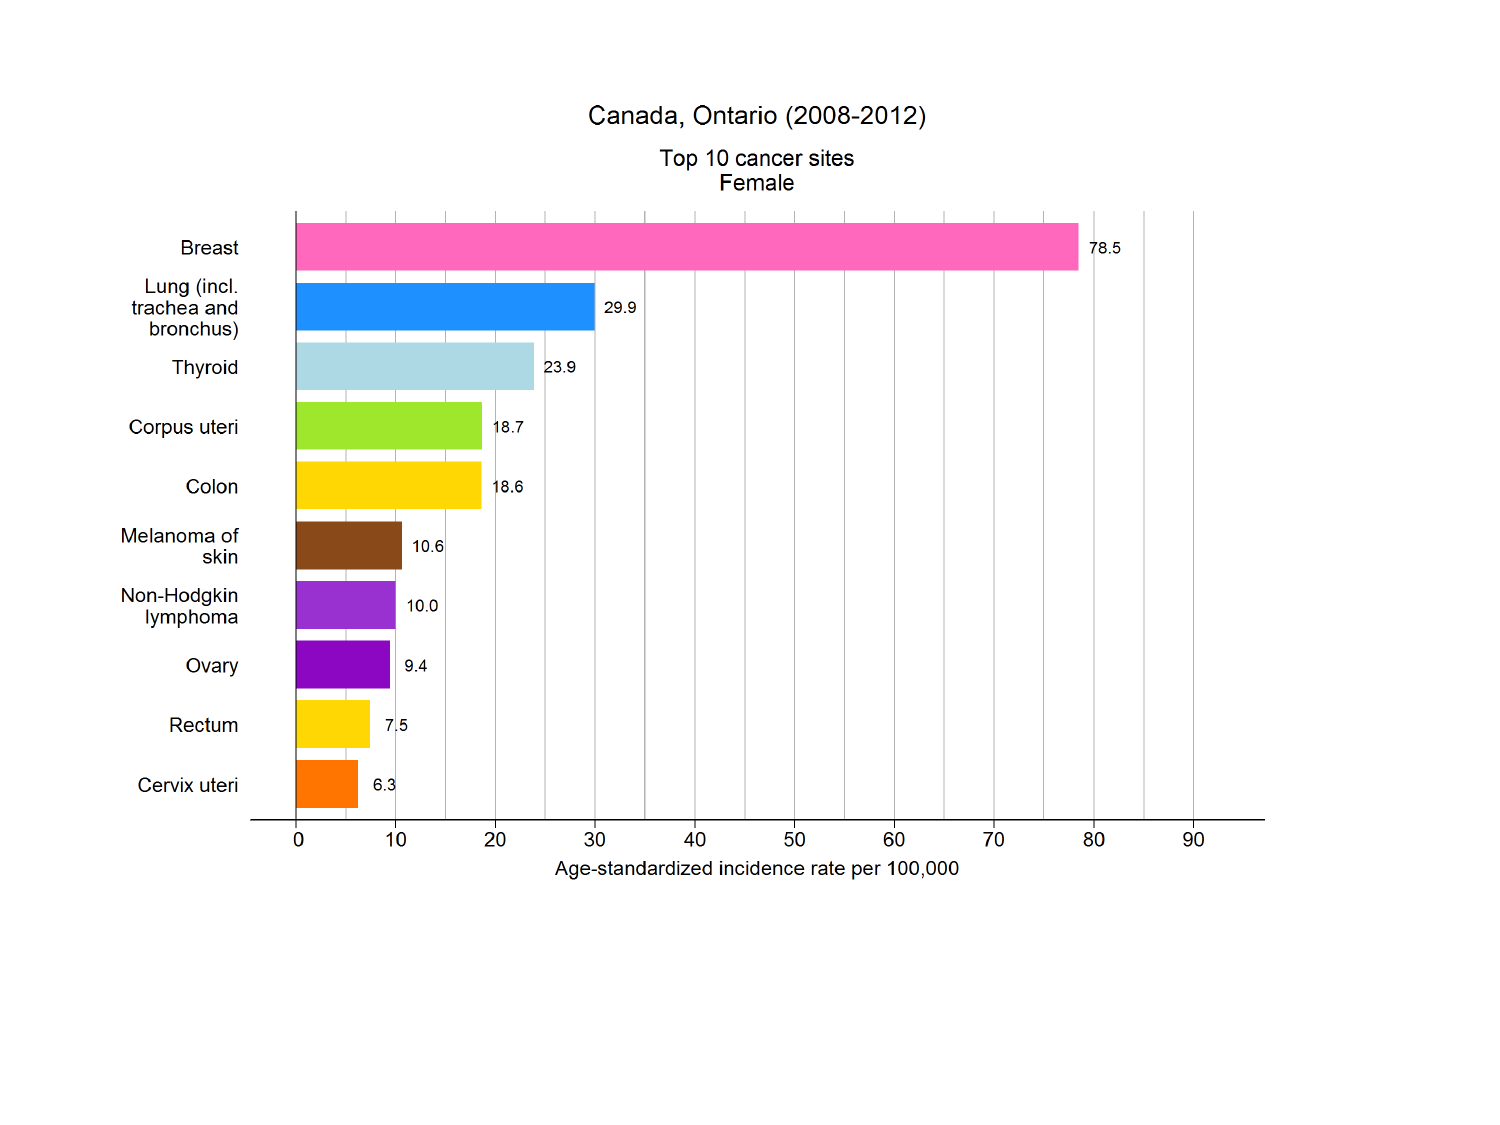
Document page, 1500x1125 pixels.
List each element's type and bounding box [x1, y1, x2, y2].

list [91, 67, 1293, 917]
